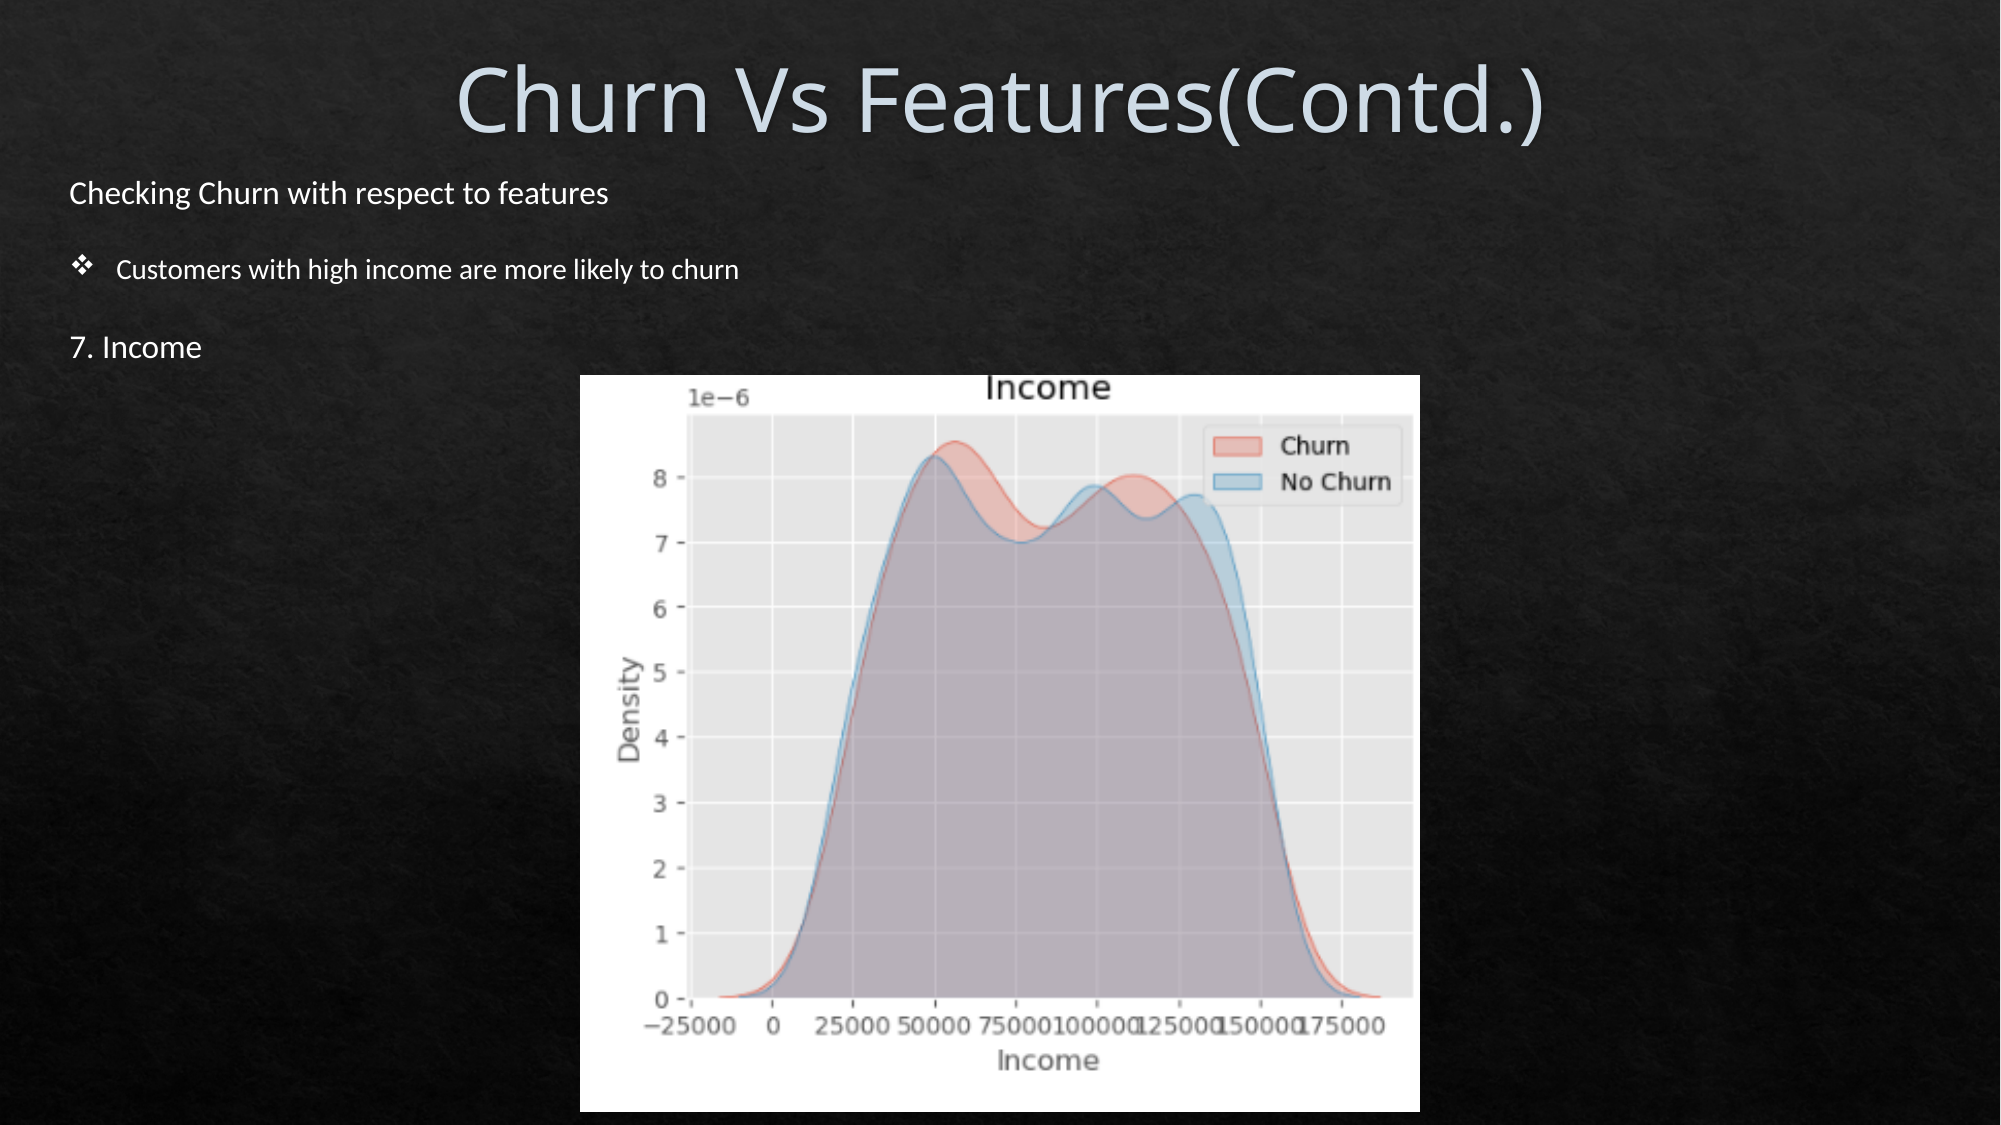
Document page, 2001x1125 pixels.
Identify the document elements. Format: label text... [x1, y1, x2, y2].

title Churn Vs Features(Contd.) [150, 47, 1850, 160]
text_box Checking Churn with respect to features Customers with high income are more likely to churn 7. Income [54, 163, 1921, 373]
picture [580, 375, 1420, 1112]
